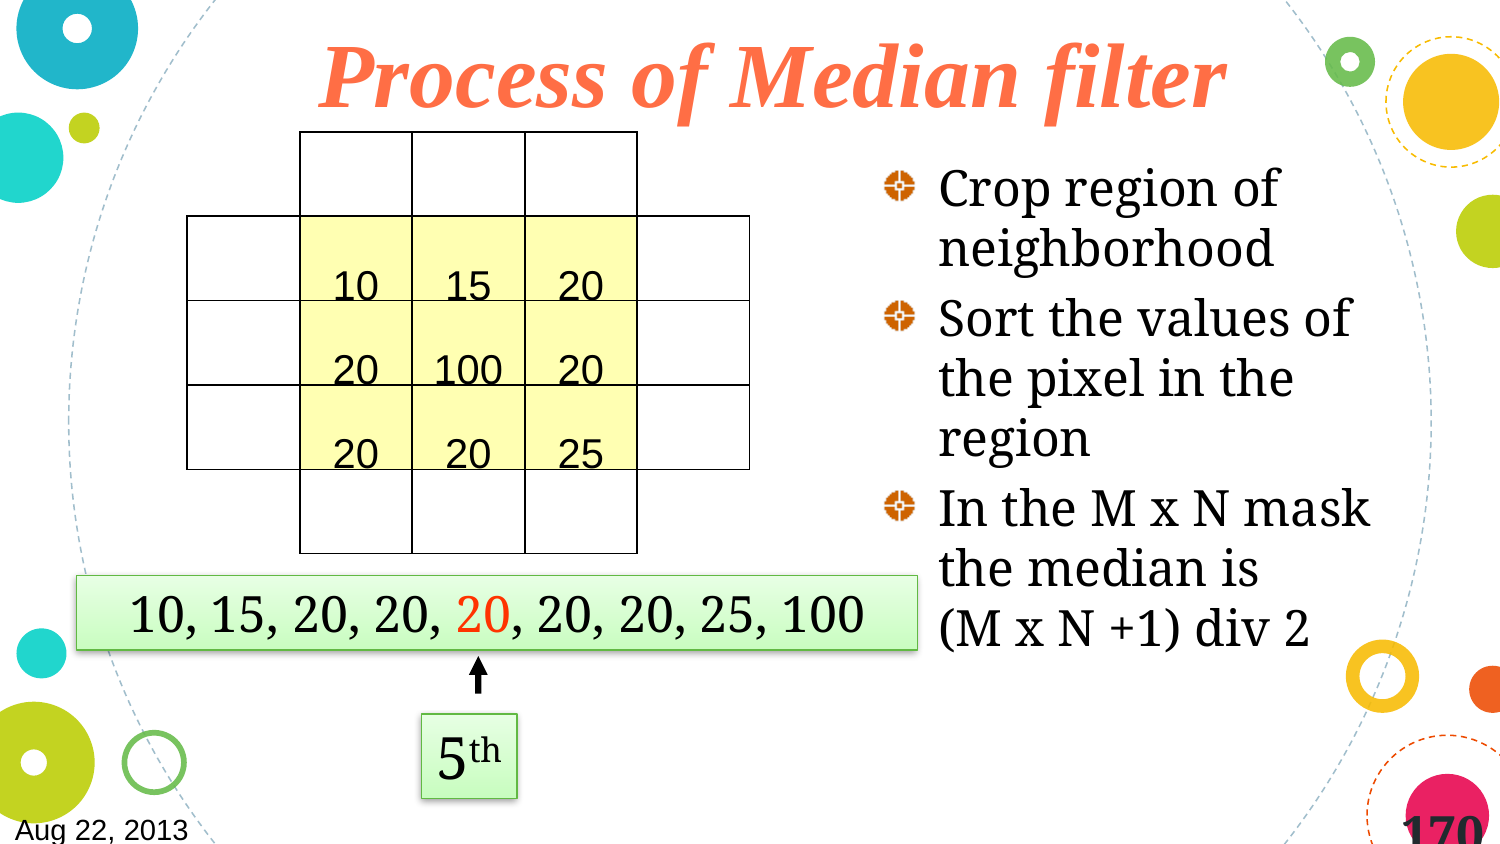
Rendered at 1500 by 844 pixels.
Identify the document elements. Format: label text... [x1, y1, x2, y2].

text_box Process of Median filter [81, 0, 1465, 141]
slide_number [0, 803, 300, 844]
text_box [76, 131, 918, 800]
slide_number 170 [1187, 787, 1500, 844]
text_box Crop region of neighborhood Sort the values of the pixel in the region In the M x N mask the median is (M x N +1) div 2 [921, 149, 1443, 656]
